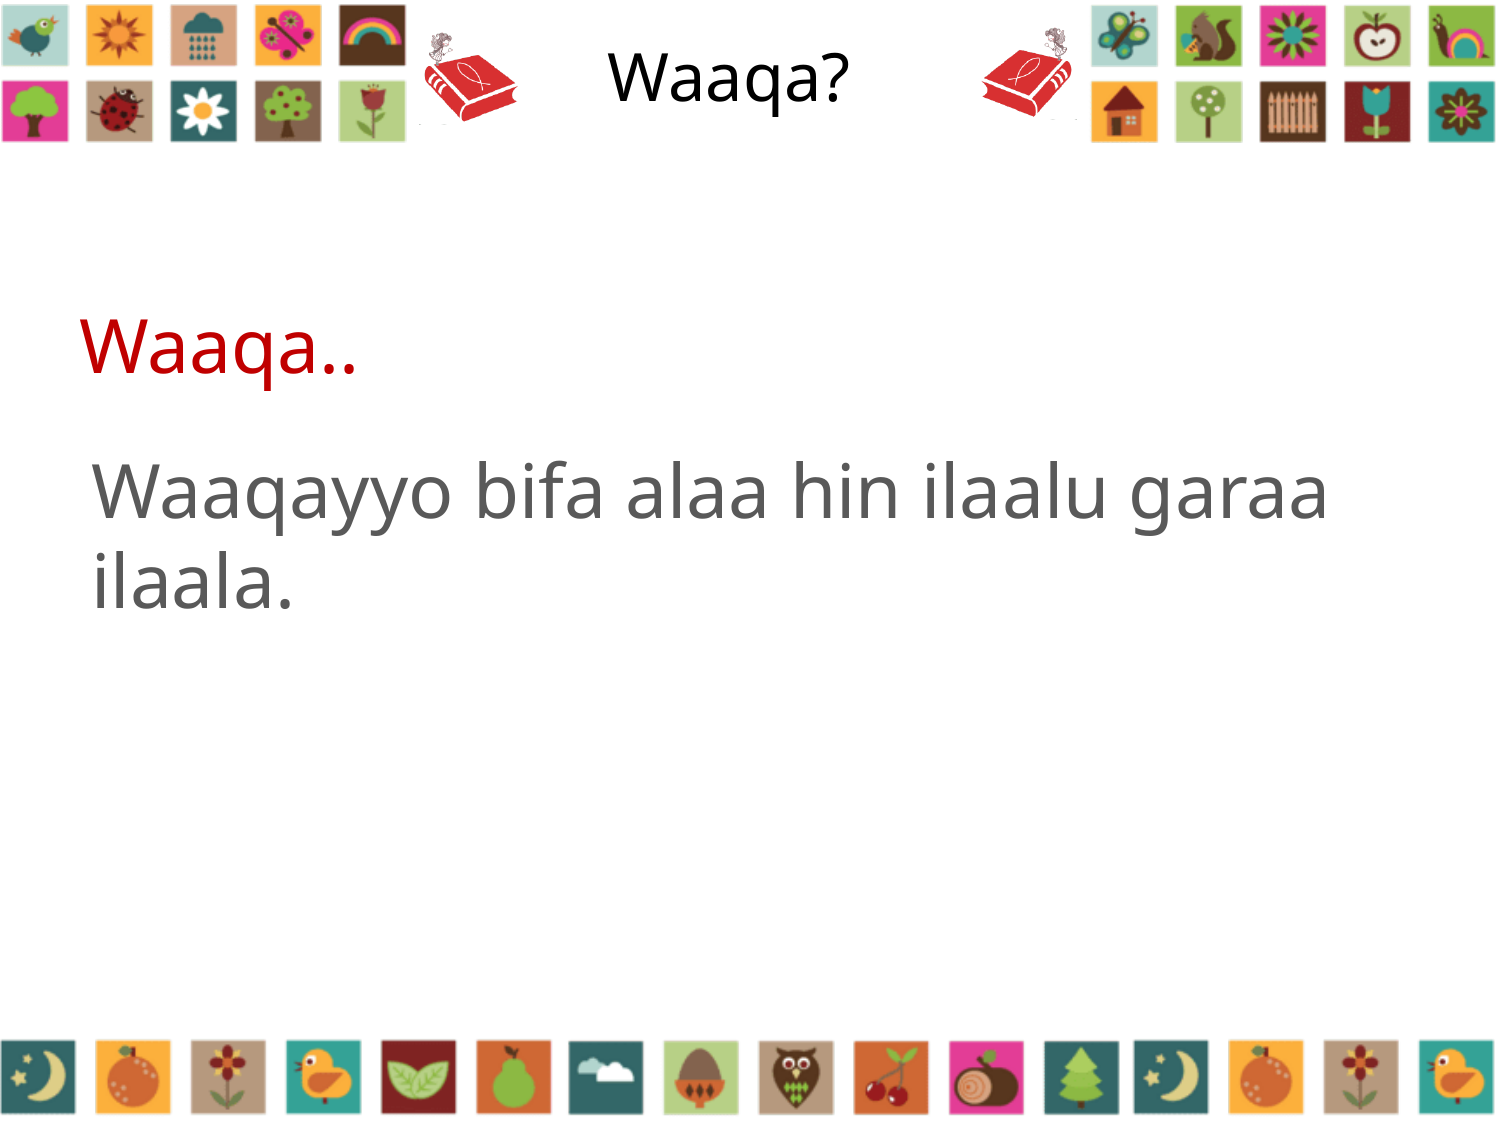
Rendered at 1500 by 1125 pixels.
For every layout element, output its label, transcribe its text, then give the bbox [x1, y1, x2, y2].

text_box Waaqa? [553, 27, 946, 123]
text_box Waaqa.. [64, 290, 1412, 396]
picture [0, 3, 550, 150]
text_box Waaqayyo bifa alaa hin ilaalu garaa ilaala. [76, 436, 1424, 632]
picture [950, 3, 1500, 150]
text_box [0, 1028, 1500, 1118]
